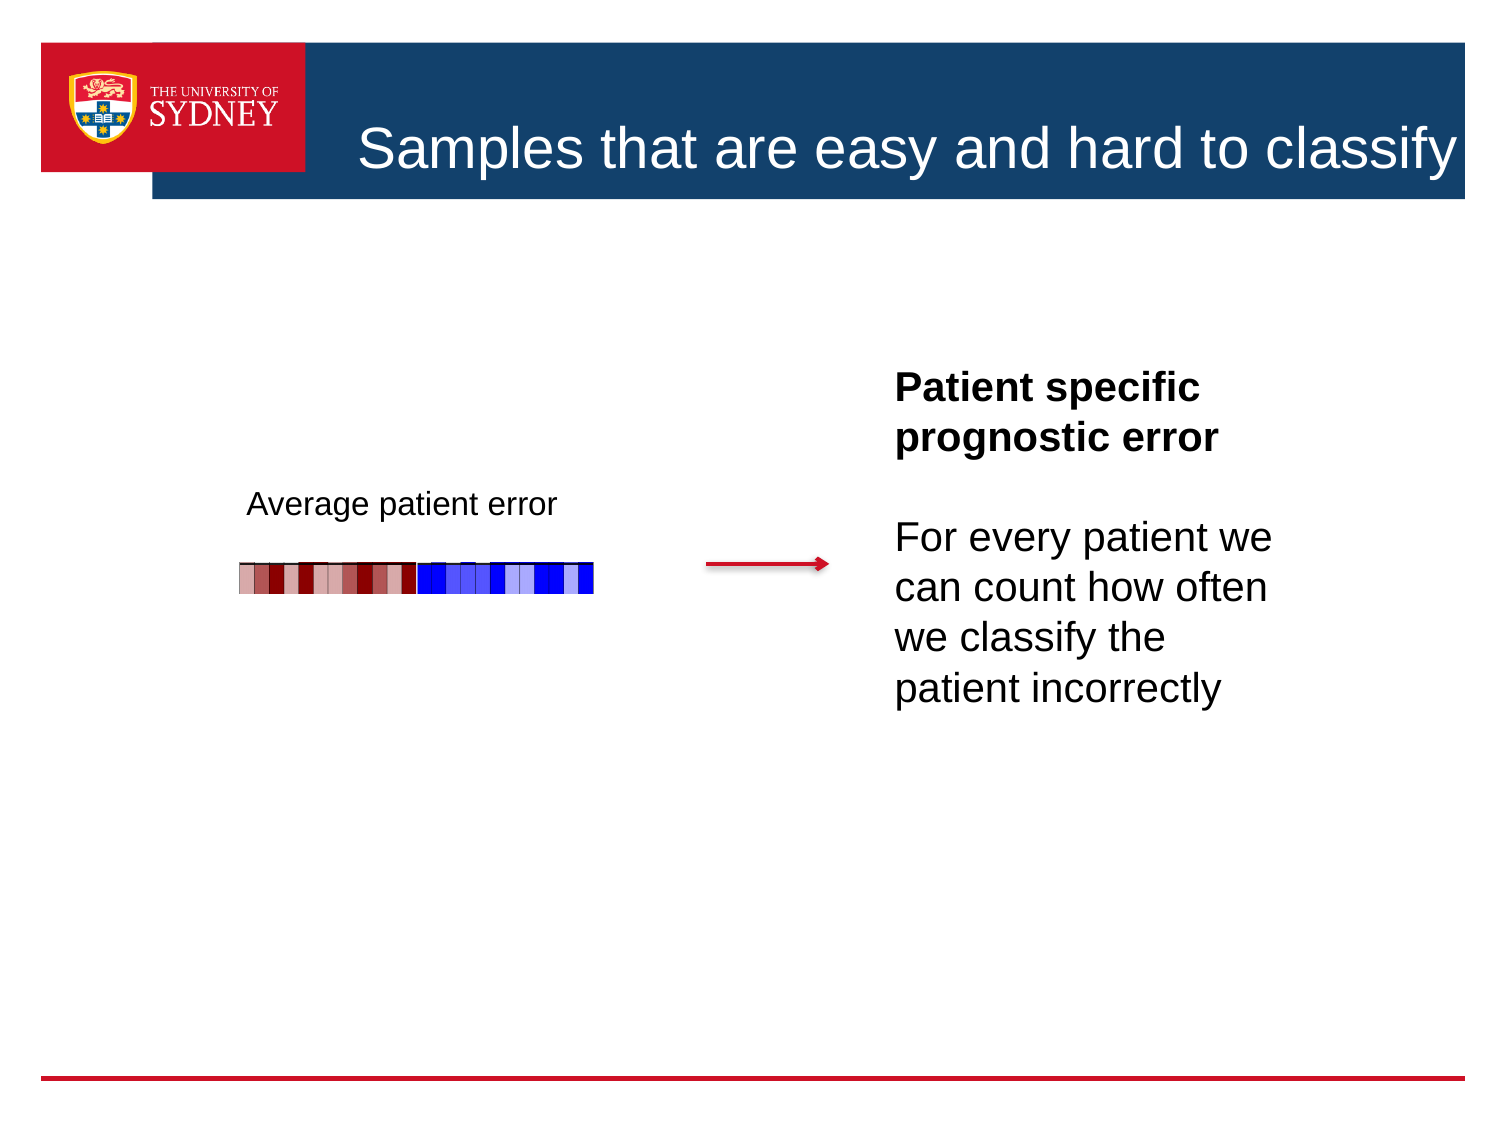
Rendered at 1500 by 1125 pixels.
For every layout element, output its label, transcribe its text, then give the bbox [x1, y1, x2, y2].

picture [229, 562, 595, 594]
title Samples that are easy and hard to classify [123, 0, 1474, 188]
text_box Patient specific prognostic error For every patient we can count how often we classify the patient incorrectly [879, 352, 1317, 718]
picture [69, 71, 123, 144]
text_box Average patient error [147, 474, 658, 530]
